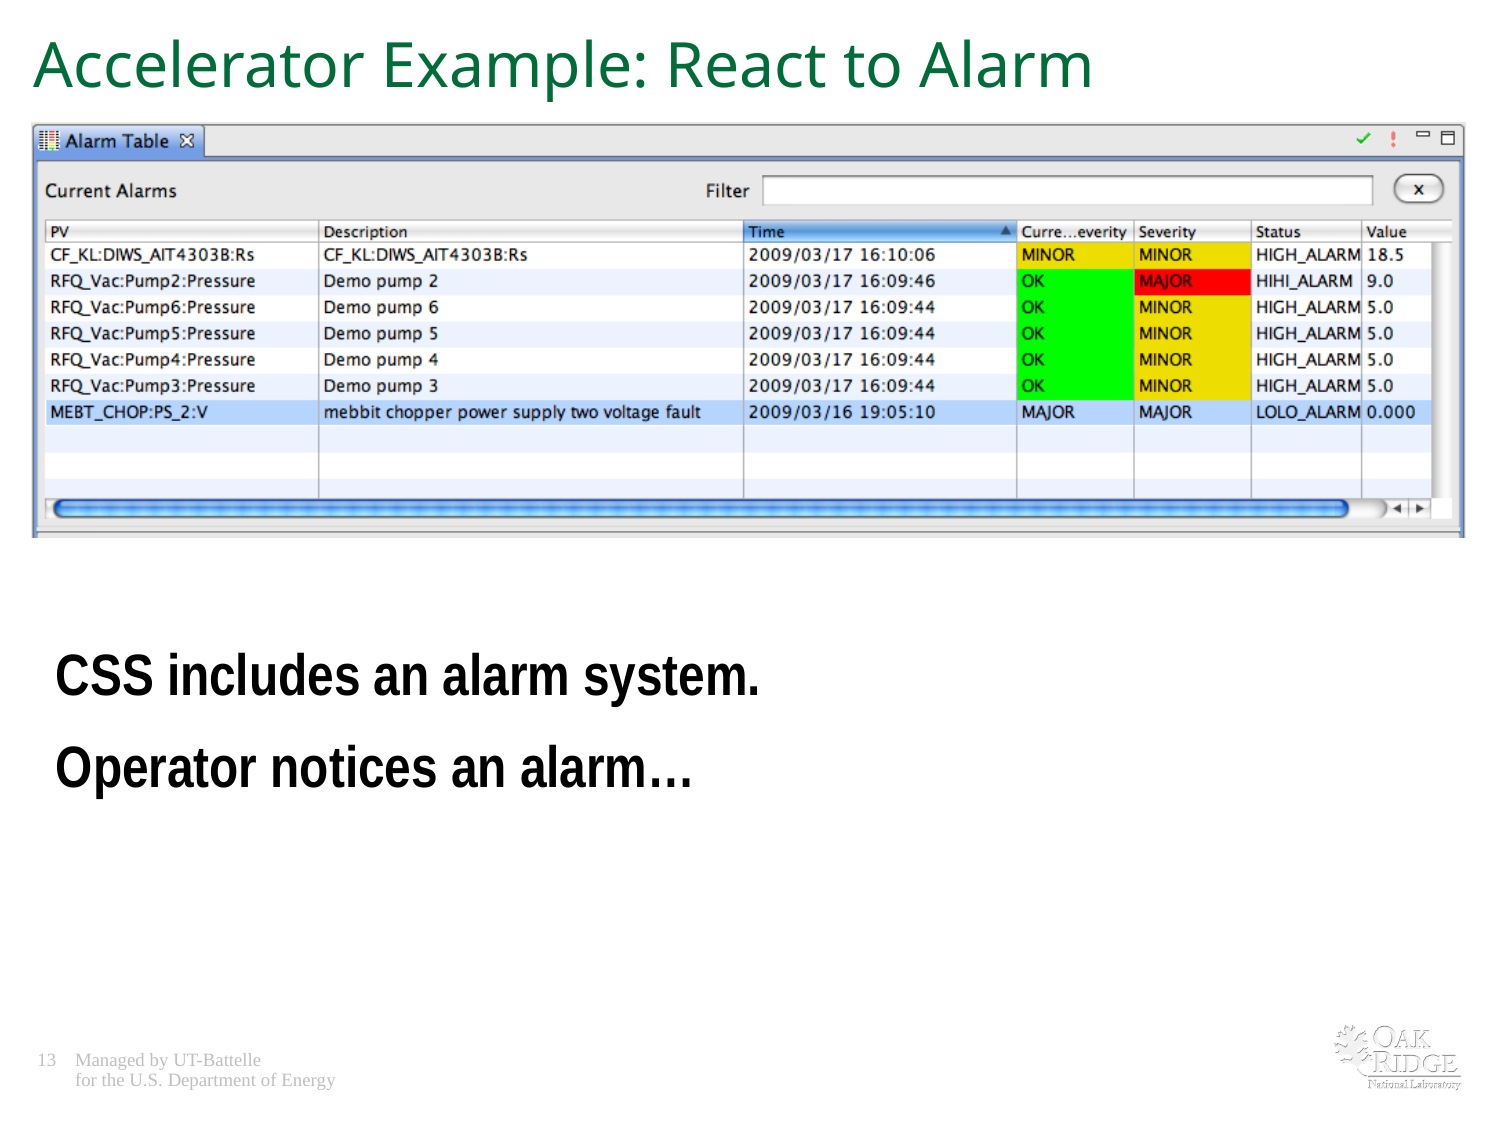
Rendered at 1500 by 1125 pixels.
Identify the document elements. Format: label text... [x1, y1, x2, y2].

picture [30, 122, 1481, 538]
title Accelerator Example: React to Alarm [18, 29, 1369, 109]
picture [1325, 1019, 1472, 1095]
list CSS includes an alarm system. Operator notices an alarm… [40, 637, 1107, 883]
